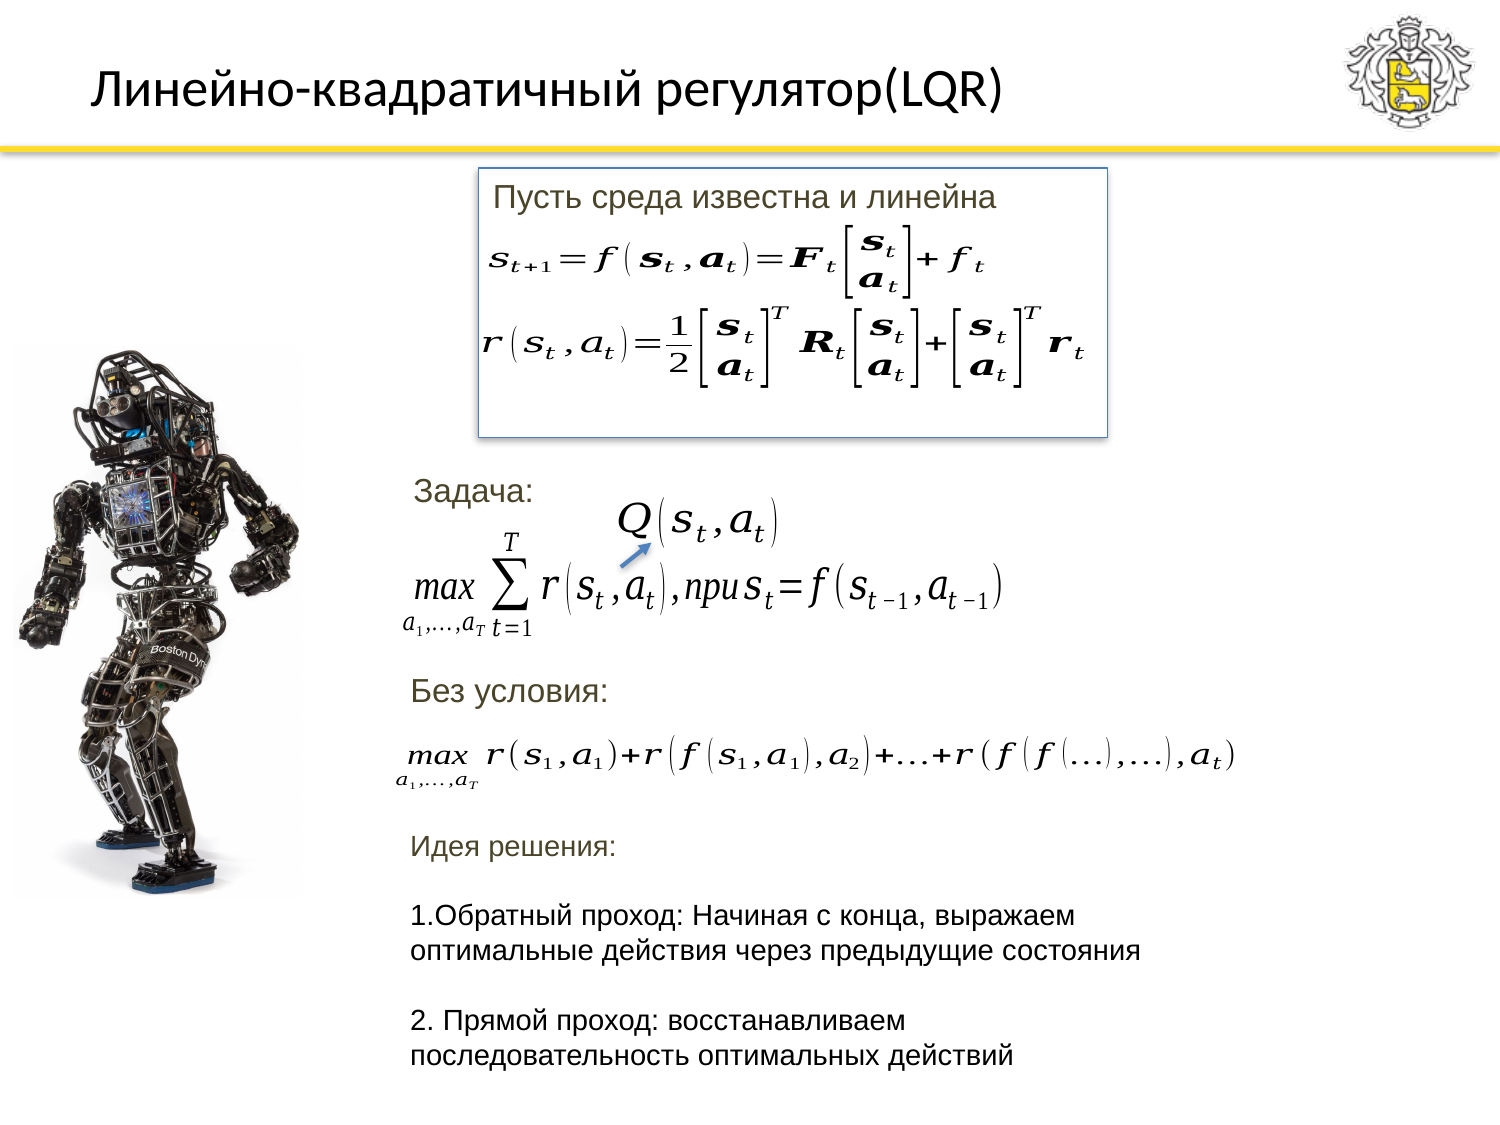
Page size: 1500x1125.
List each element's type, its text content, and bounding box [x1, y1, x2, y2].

text_box Без условия: [395, 661, 1235, 717]
title Линейно-квадратичный регулятор(LQR) [75, 50, 1425, 119]
text_box Задача: [398, 461, 1238, 517]
text_box [478, 223, 1108, 438]
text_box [620, 542, 652, 568]
picture [12, 345, 302, 899]
text_box Пусть среда известна и линейна [478, 167, 1318, 223]
text_box Идея решения: 1.Обратный проход: Начиная с конца, выражаем оптимальные действия через предыдущие состояния 2. Прямой проход: восстанавливаем последовательность оптимальных действий [395, 819, 1163, 1114]
